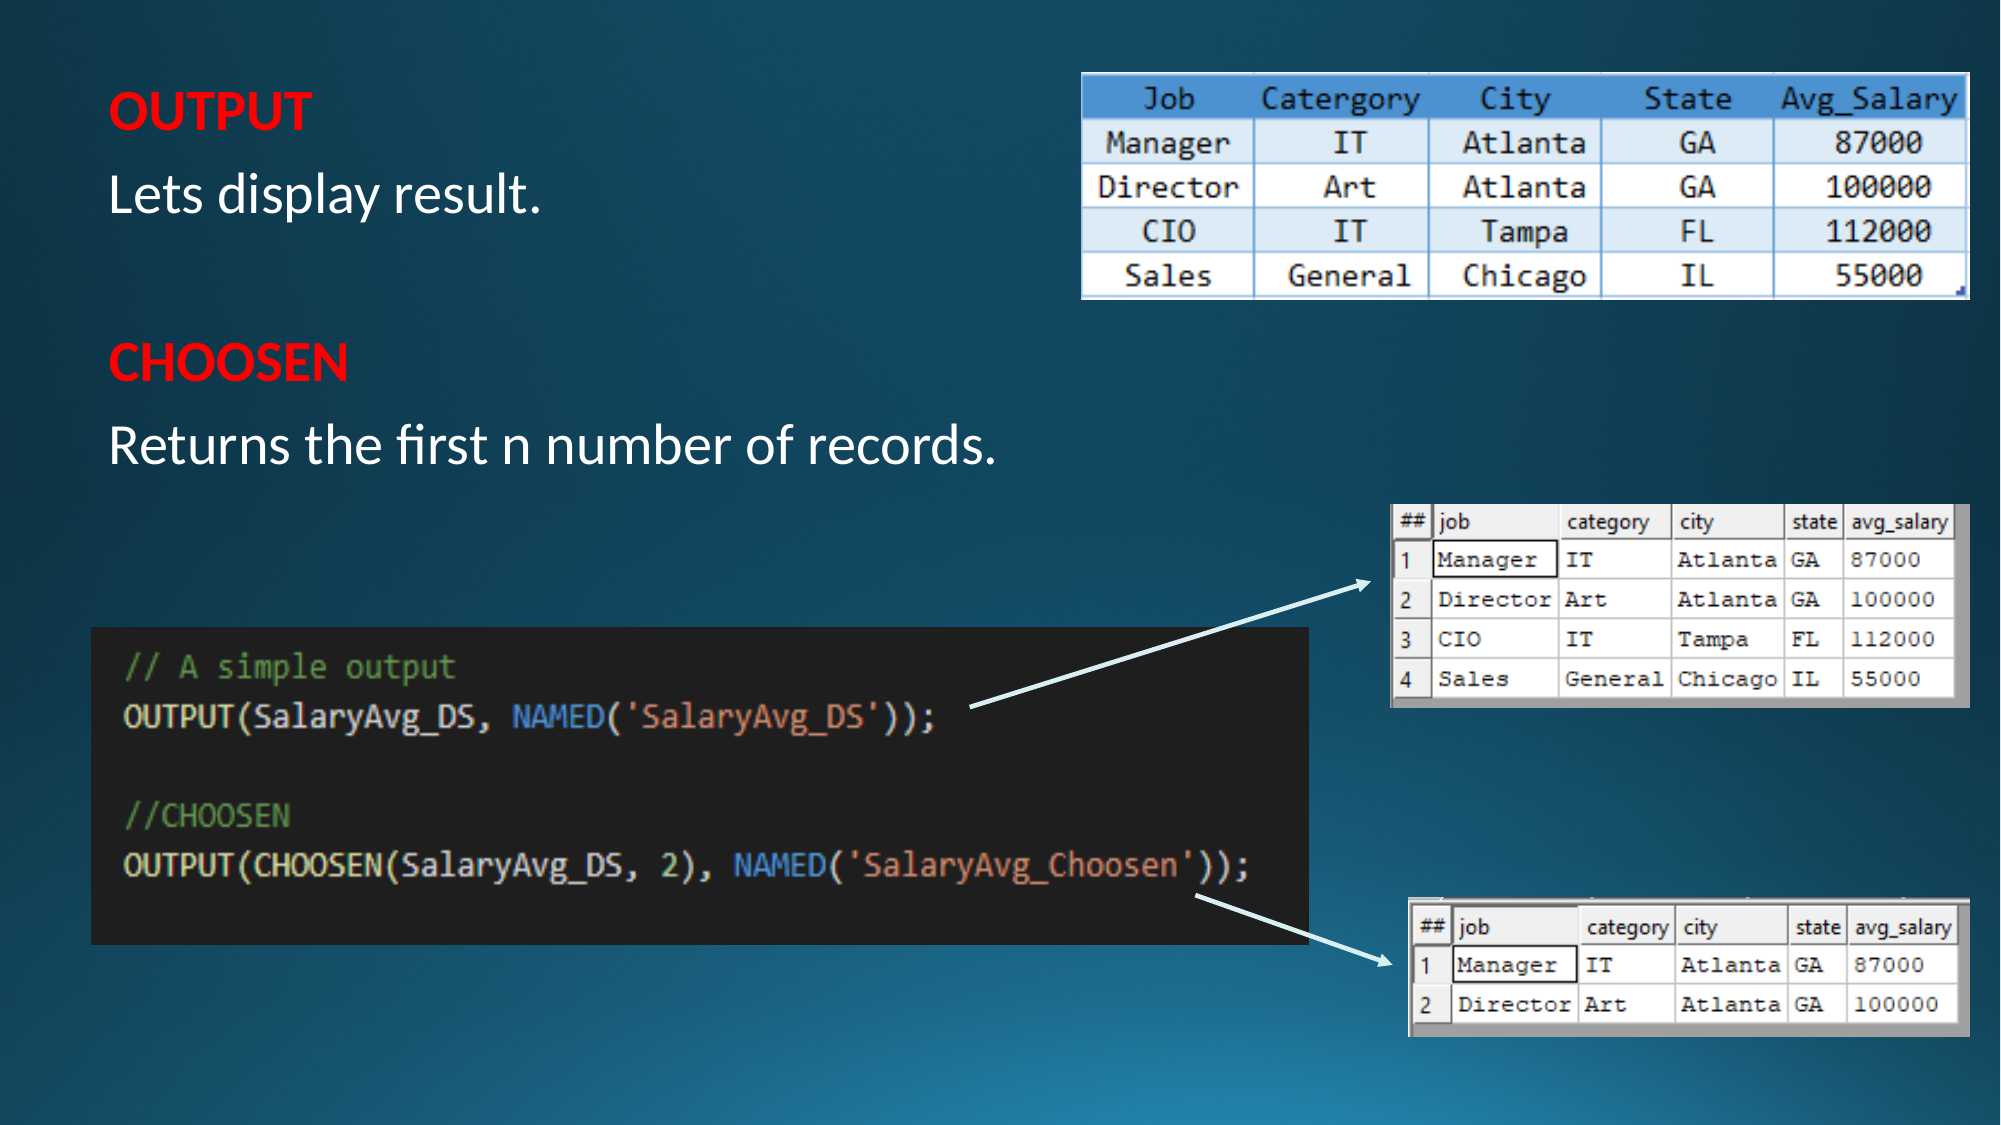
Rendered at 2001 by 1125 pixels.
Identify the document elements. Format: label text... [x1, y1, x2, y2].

picture [0, 0, 2001, 1125]
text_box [1195, 895, 1393, 965]
list OUTPUT Lets display result. CHOOSEN Returns the first n number of records. [93, 72, 1059, 505]
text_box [969, 581, 1372, 708]
